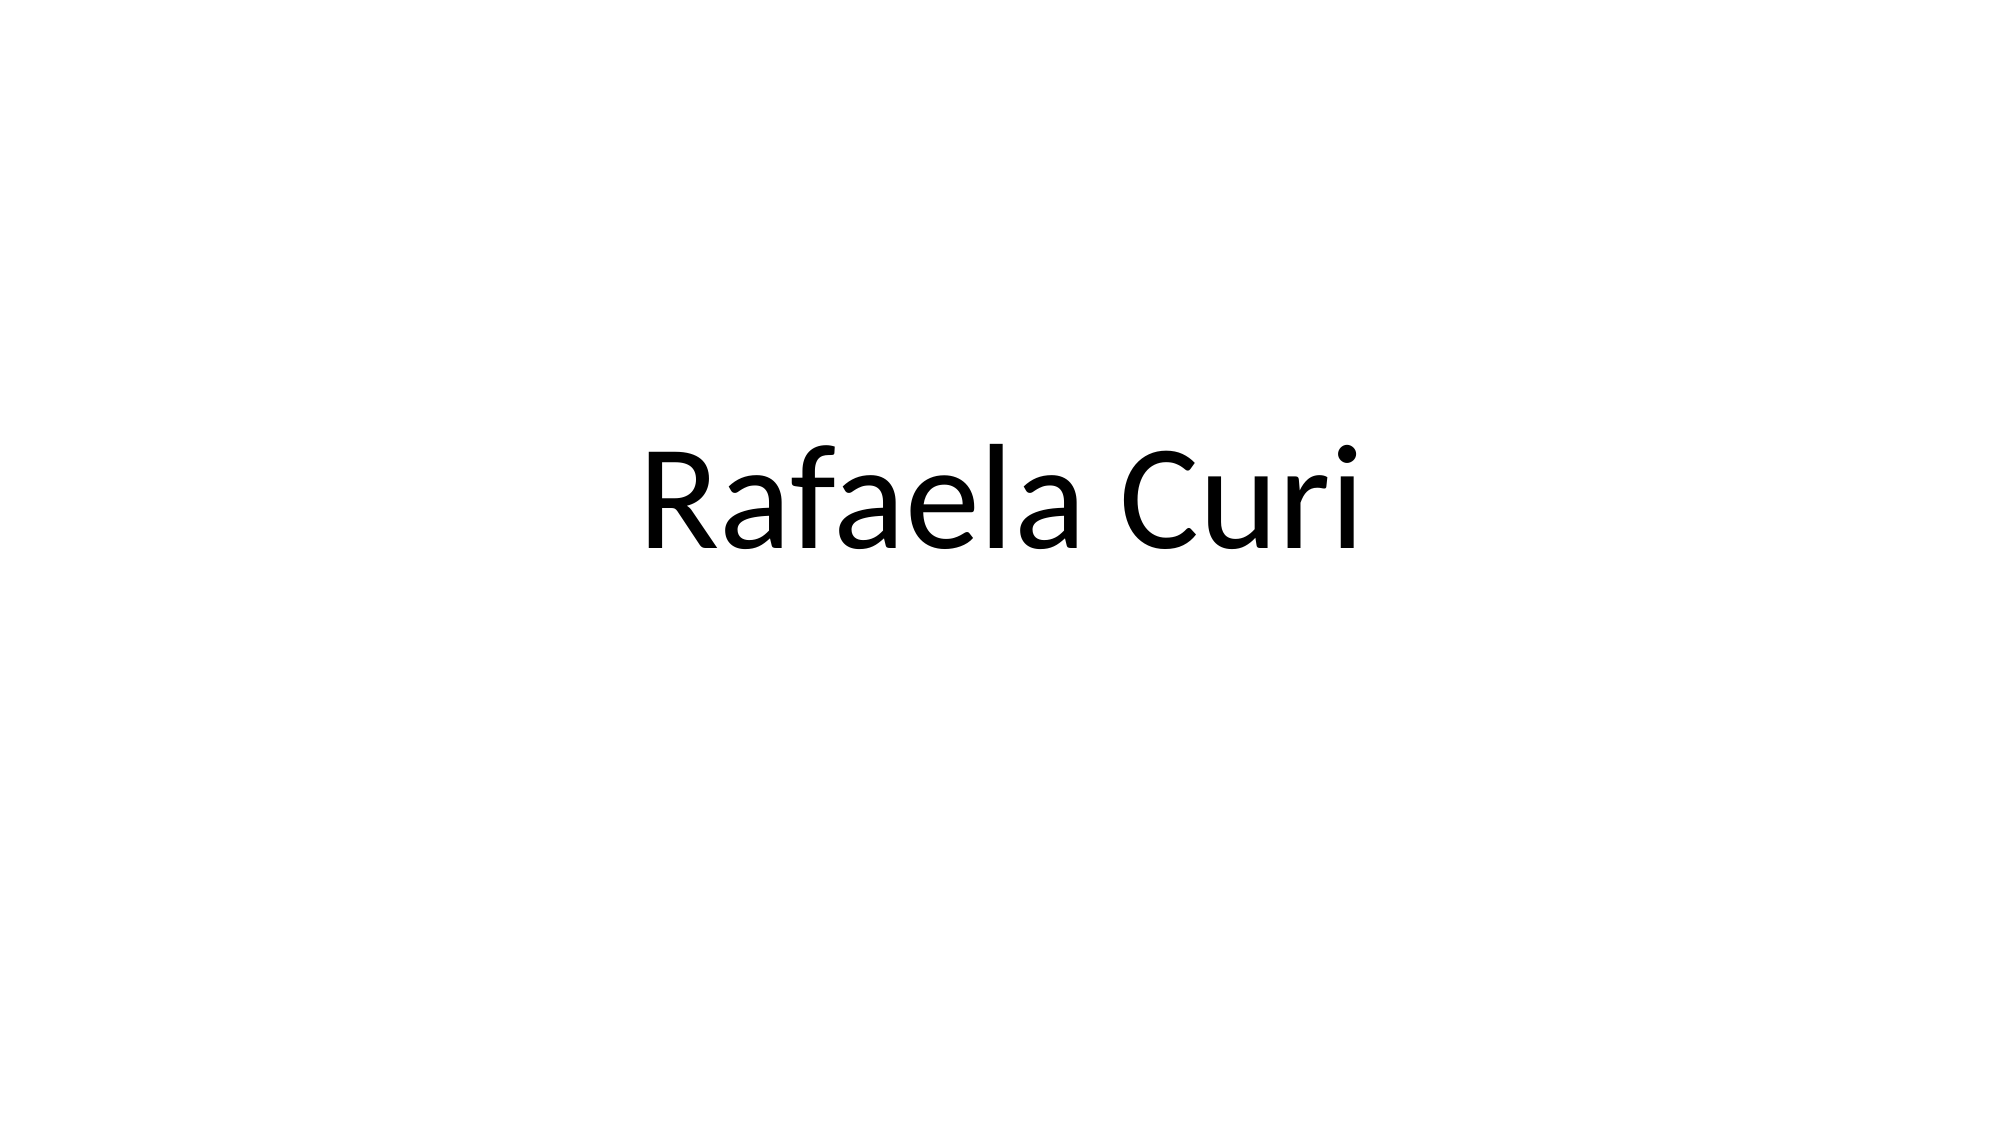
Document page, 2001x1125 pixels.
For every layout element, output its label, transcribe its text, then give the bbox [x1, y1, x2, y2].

title Rafaela Curi [252, 304, 1753, 697]
